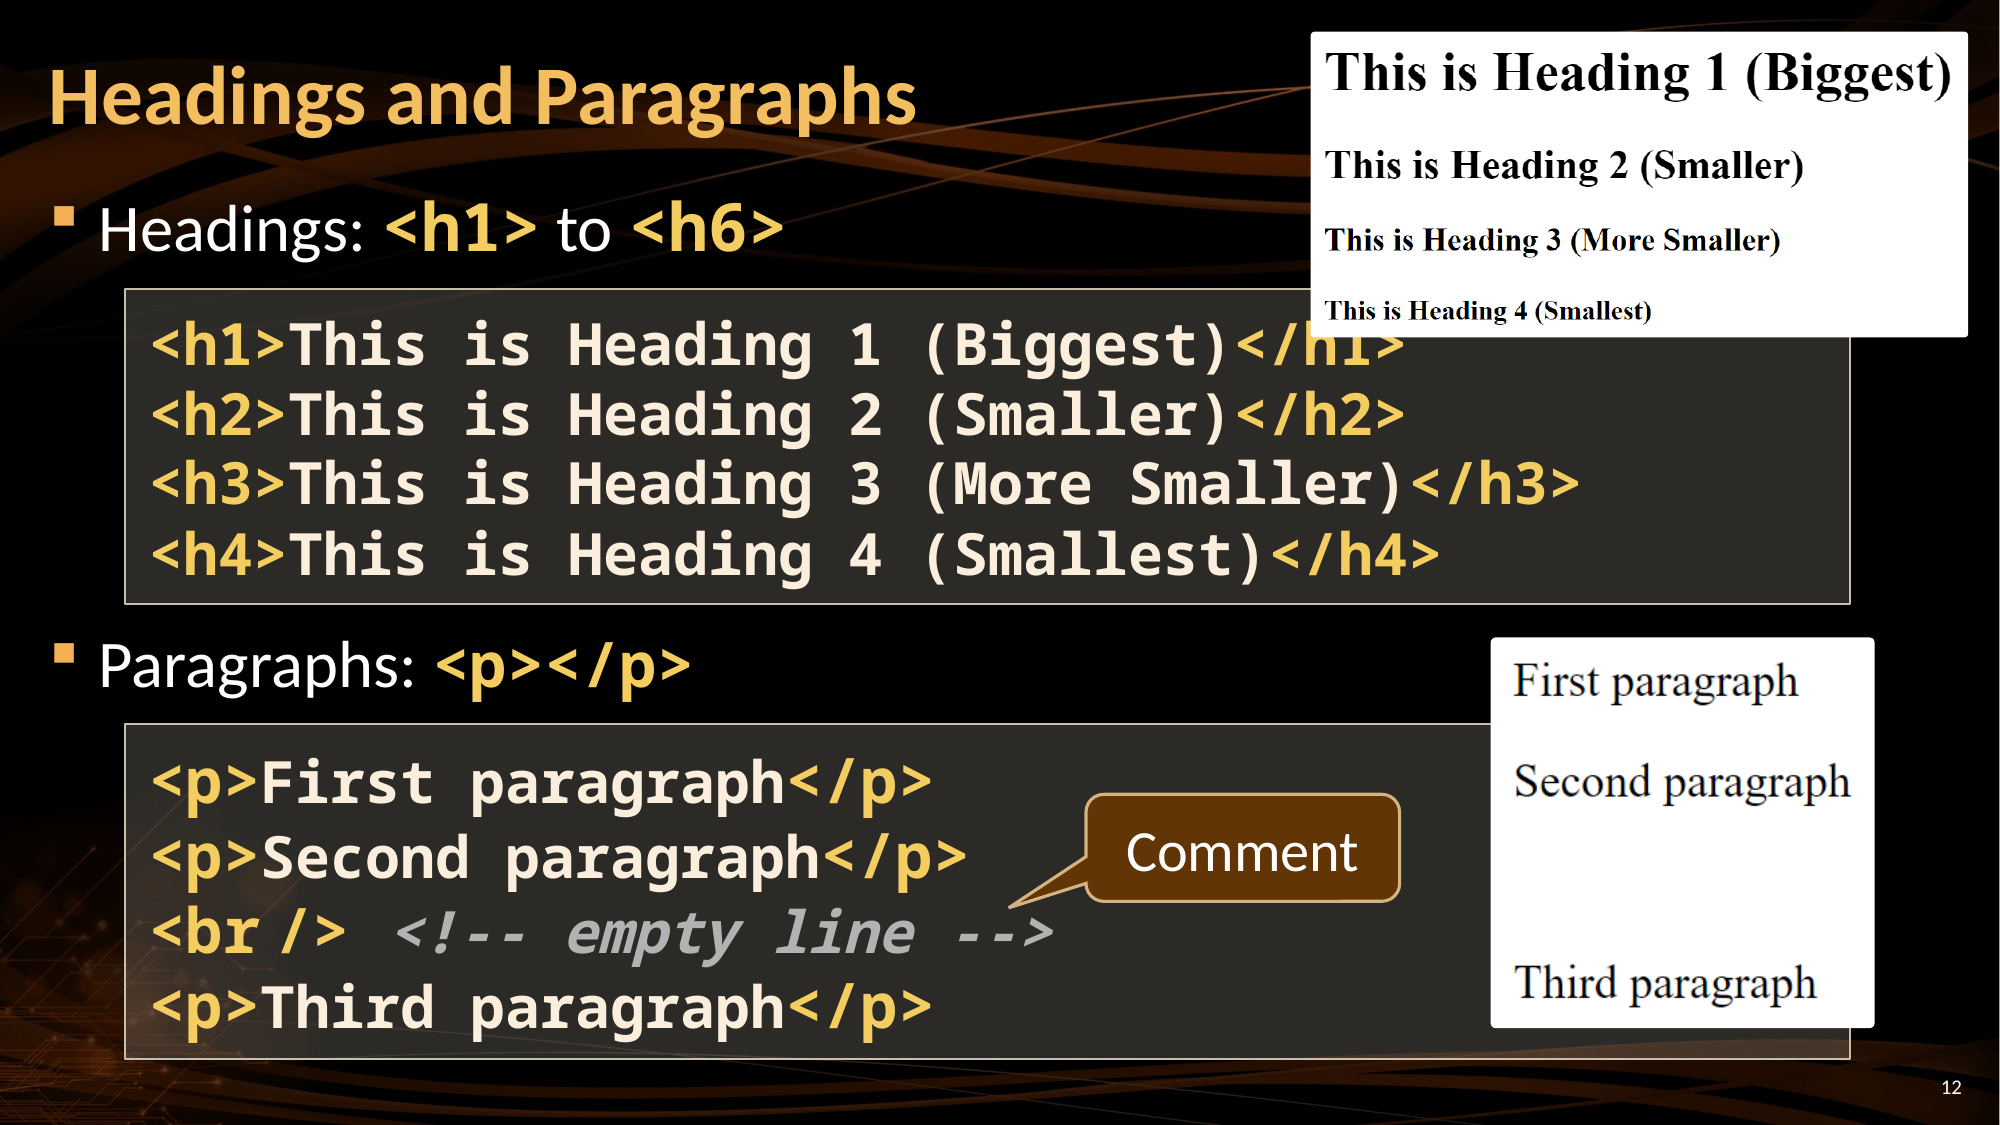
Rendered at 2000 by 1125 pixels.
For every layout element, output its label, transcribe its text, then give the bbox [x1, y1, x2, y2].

title Headings and Paragraphs [30, 6, 1602, 189]
list Headings: <h1> to <h6> Paragraphs: <p></p> [31, 189, 1968, 1089]
text_box <p>First paragraph</p> <p>Second paragraph</p> <br /> <!-- empty line --> <p>Third paragraph</p> [124, 723, 1850, 1059]
slide_number 12 [1897, 1089, 1968, 1103]
picture [0, 0, 2000, 1125]
text_box <h1>This is Heading 1 (Biggest)</h1> <h2>This is Heading 2 (Smaller)</h2> <h3>This is Heading 3 (More Smaller)</h3> <h4>This is Heading 4 (Smallest)</h4> [124, 289, 1850, 605]
text_box Comment [1008, 793, 1401, 909]
